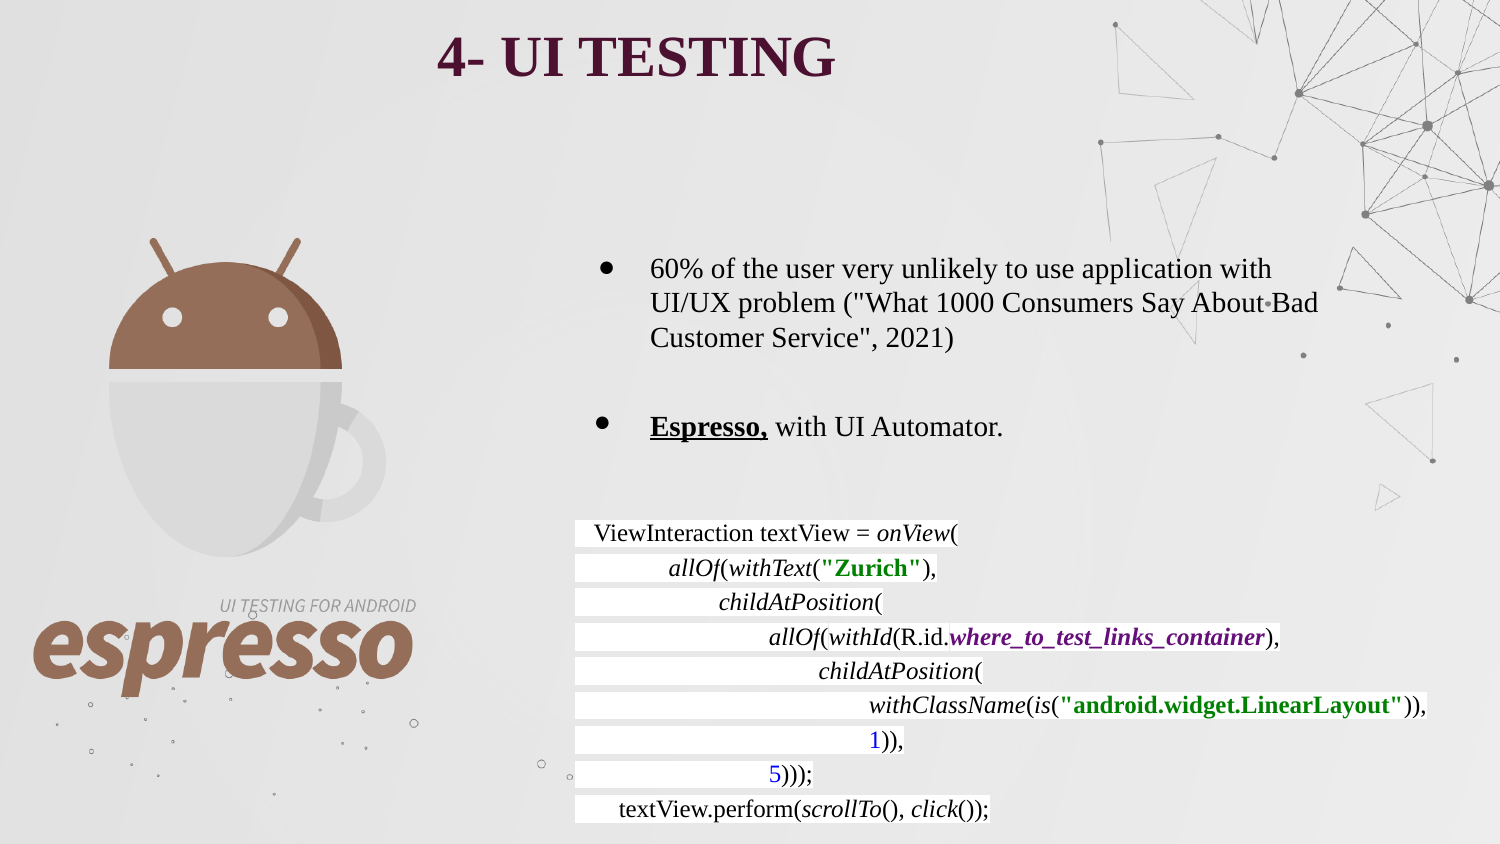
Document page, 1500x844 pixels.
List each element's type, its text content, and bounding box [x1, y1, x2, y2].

text_box 4- UI TESTING [282, 3, 993, 141]
picture [0, 0, 1500, 844]
text_box 60% of the user very unlikely to use application with UI/UX problem ("What 1000 Consumers Say About Bad Customer Service", 2021) Espresso, with UI Automator. 🙂 [559, 233, 1370, 464]
text_box ViewInteraction textView = onView( allOf(withText("Zurich"), childAtPosition( allOf(withId(R.id.where_to_test_links_container), childAtPosition( withClassName(is("android.widget.LinearLayout")), 1)), 5))); textView.perform(scrollTo(), click()); [559, 497, 1494, 844]
